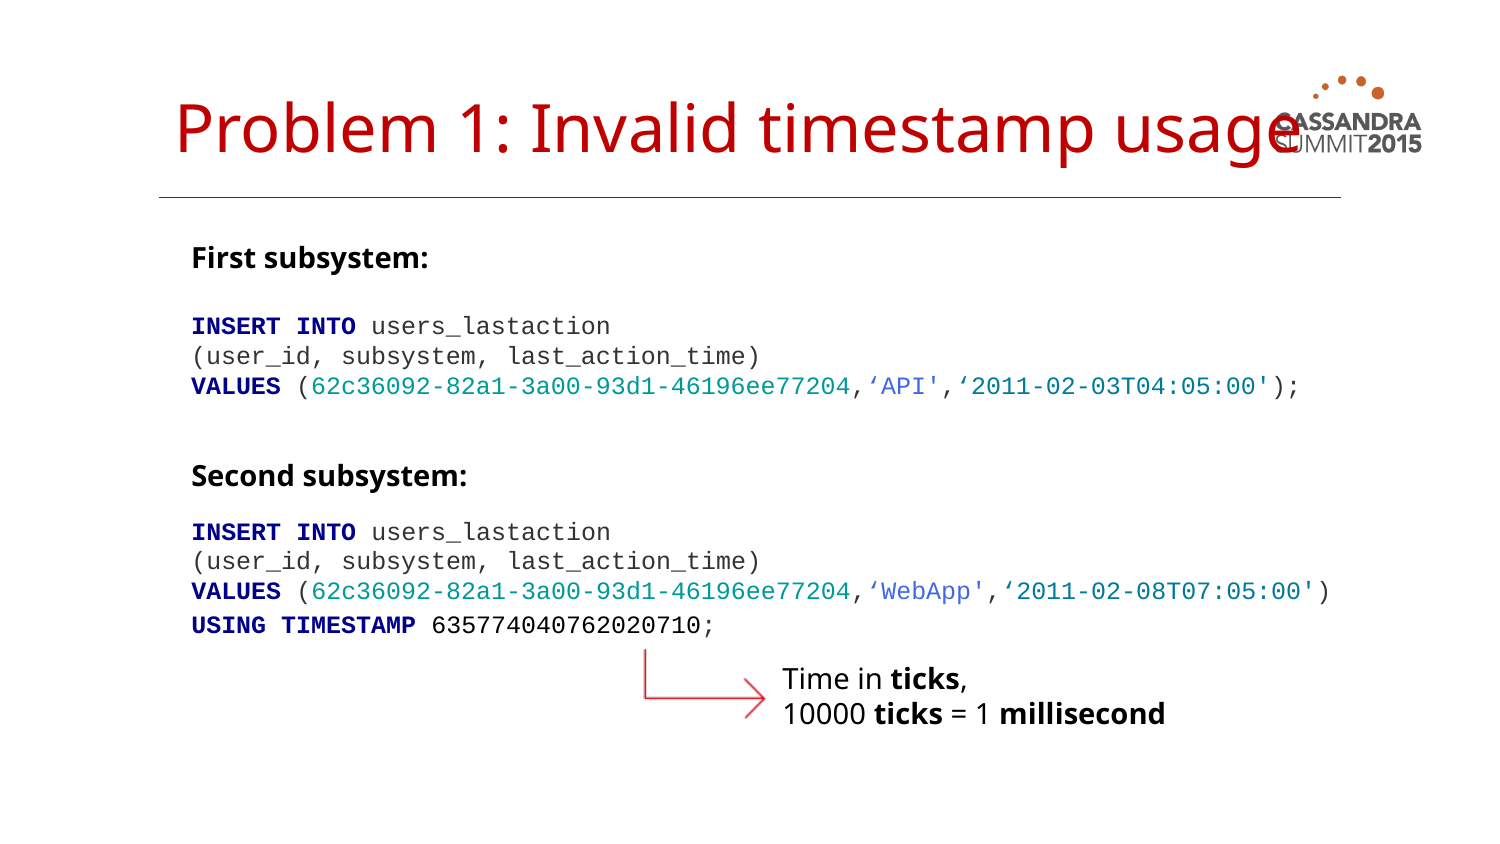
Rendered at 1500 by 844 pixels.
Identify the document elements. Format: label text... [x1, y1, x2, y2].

text_box Second subsystem: INSERT INTO users_lastaction (user_id, subsystem, last_action_time) VALUES (62c36092-82a1-3a00-93d1-46196ee77204,‘WebApp',‘2011-02-08T07:05:00') USING TIMESTAMP 635774040762020710; [176, 448, 1340, 650]
title Problem 1: Invalid timestamp usage [159, 48, 1341, 203]
text_box First subsystem: INSERT INTO users_lastaction (user_id, subsystem, last_action_time) VALUES (62c36092-82a1-3a00-93d1-46196ee77204,‘API',‘2011-02-03T04:05:00'); [176, 230, 1310, 409]
picture [1341, 72, 1424, 155]
text_box Time in ticks, 10000 ticks = 1 millisecond [767, 652, 1500, 738]
picture [628, 623, 769, 730]
